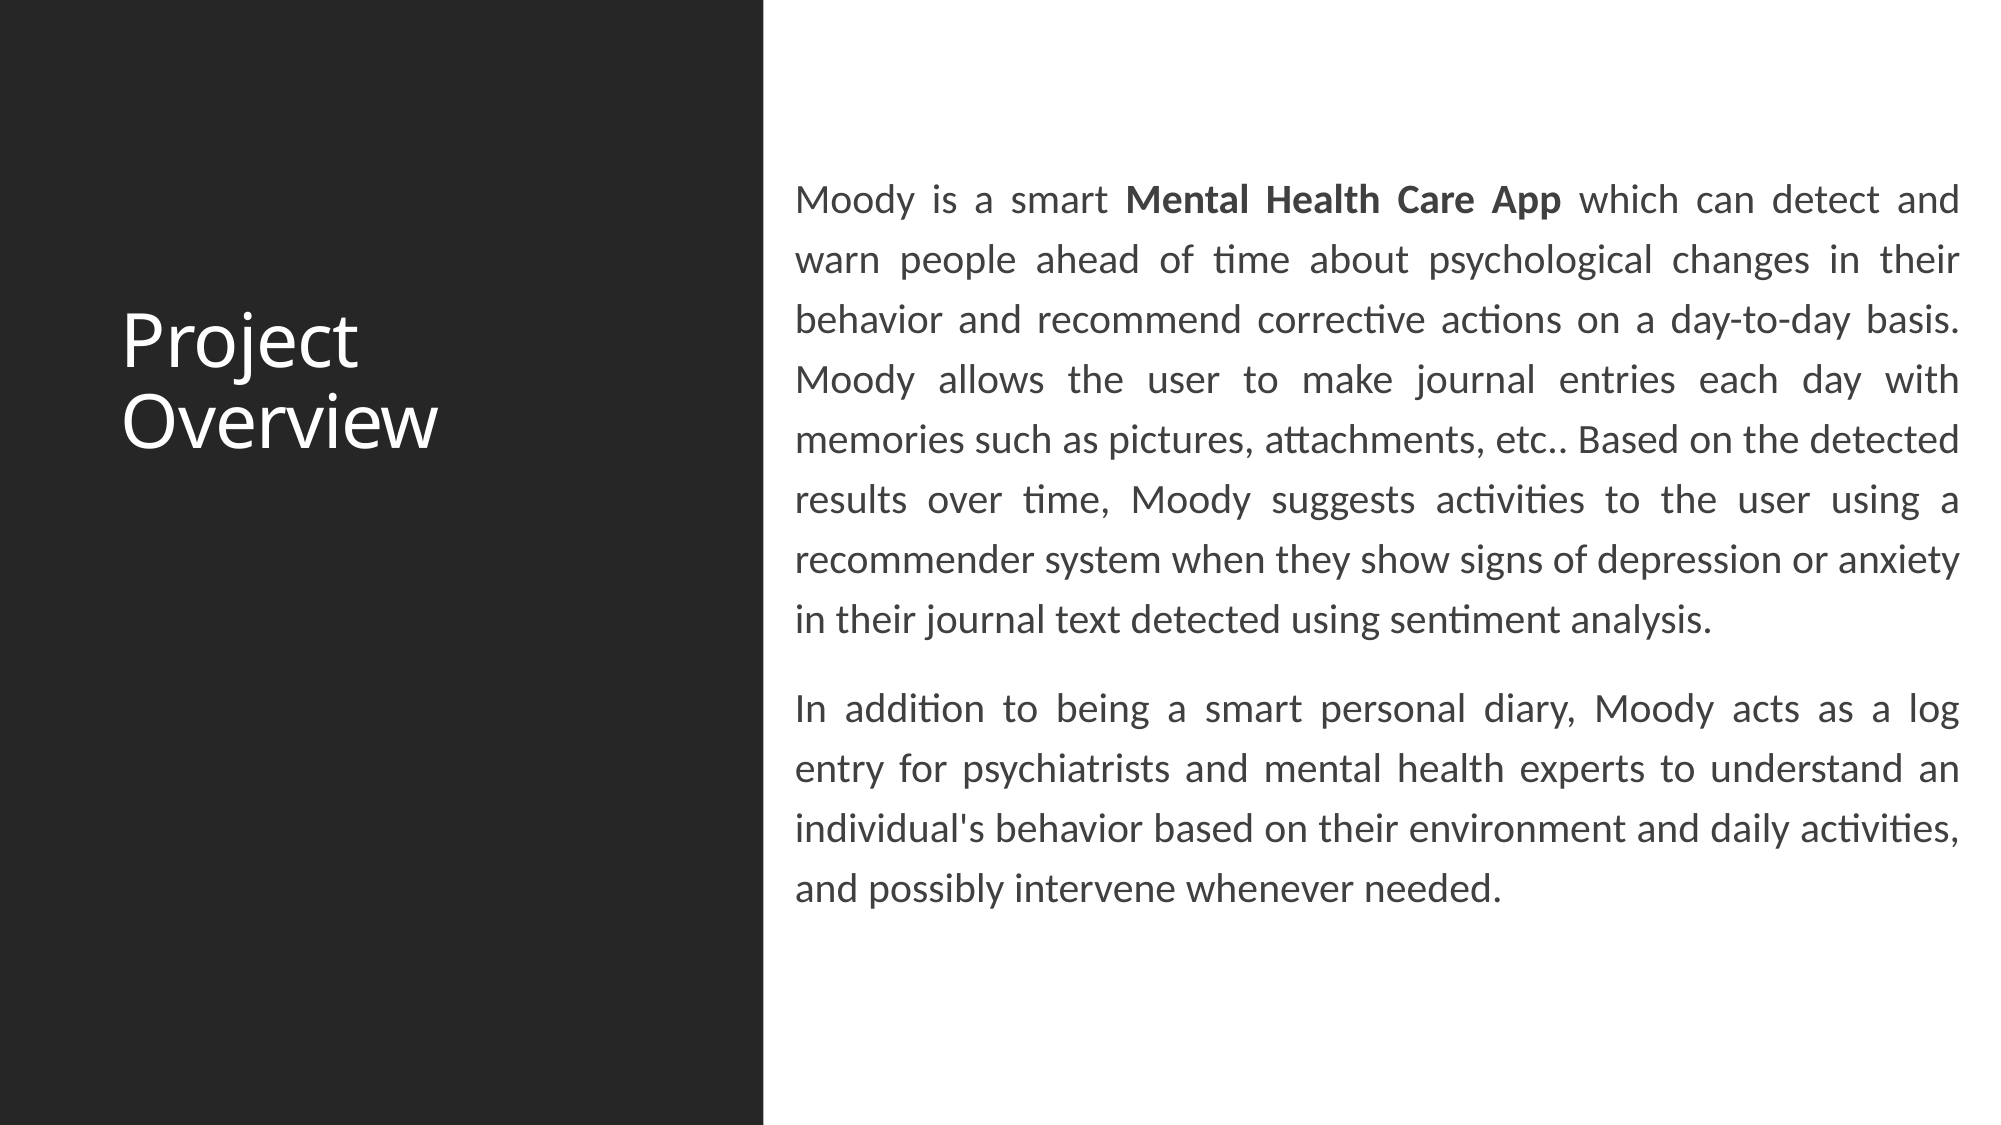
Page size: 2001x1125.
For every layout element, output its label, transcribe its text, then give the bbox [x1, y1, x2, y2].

title Project Overview [105, 128, 683, 473]
list Moody is a smart Mental Health Care App which can detect and warn people ahead of time about psychological changes in their behavior and recommend corrective actions on a day-to-day basis. Moody allows the user to make journal entries each day with memories such as pictures, attachments, etc.. Based on the detected results over time, Moody suggests activities to the user using a recommender system when they show signs of depression or anxiety in their journal text detected using sentiment analysis. In addition to being a smart personal diary, Moody acts as a log entry for psychiatrists and mental health experts to understand an individual's behavior based on their environment and daily activities, and possibly intervene whenever needed. [794, 154, 1962, 1038]
